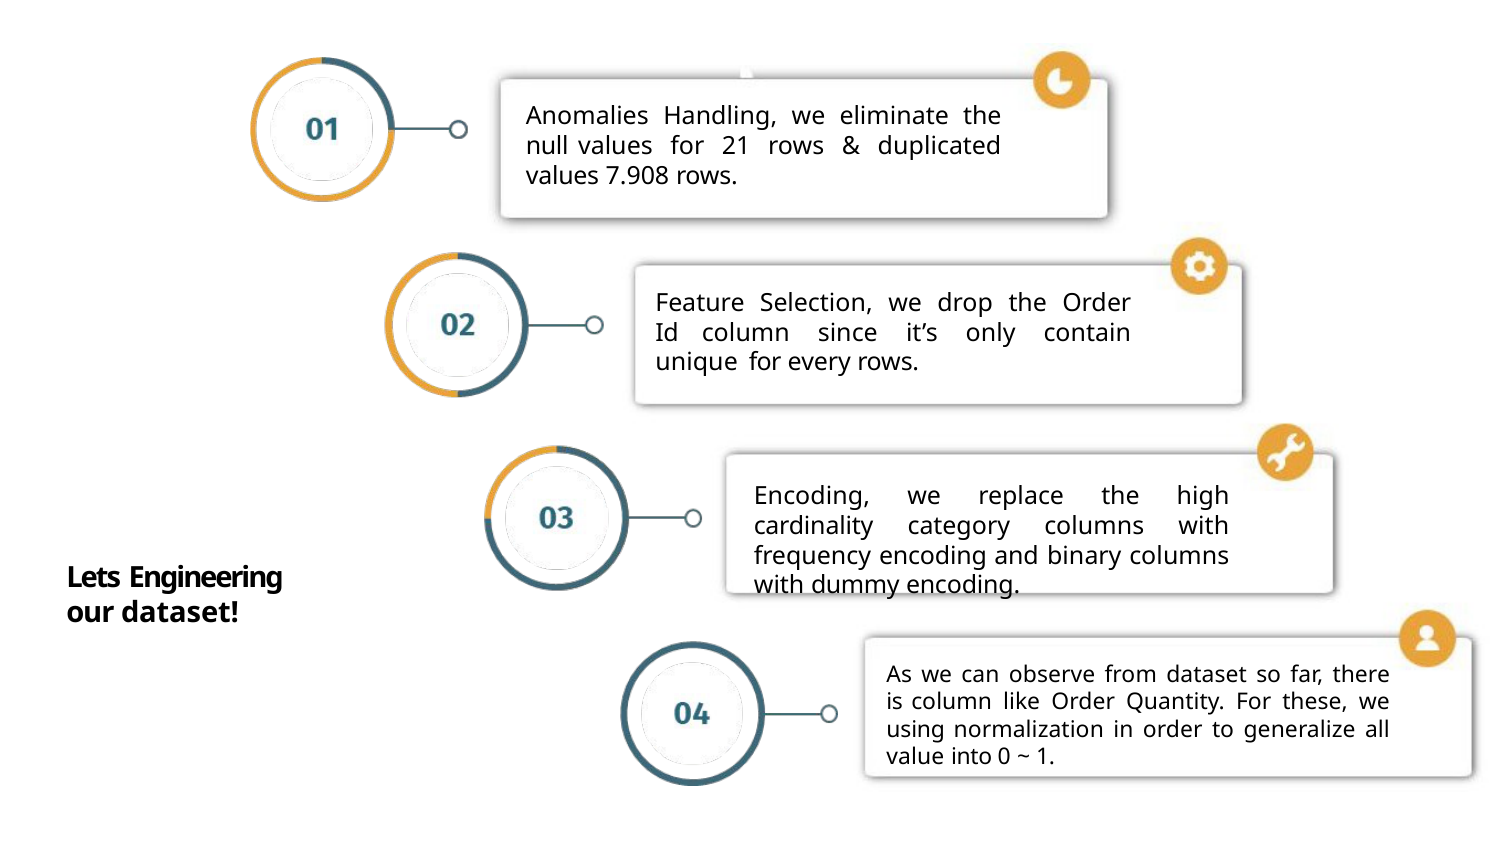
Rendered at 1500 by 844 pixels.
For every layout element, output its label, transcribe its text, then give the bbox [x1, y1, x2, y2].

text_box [250, 43, 1490, 793]
text_box Lets Engineering our dataset! [64, 556, 245, 628]
